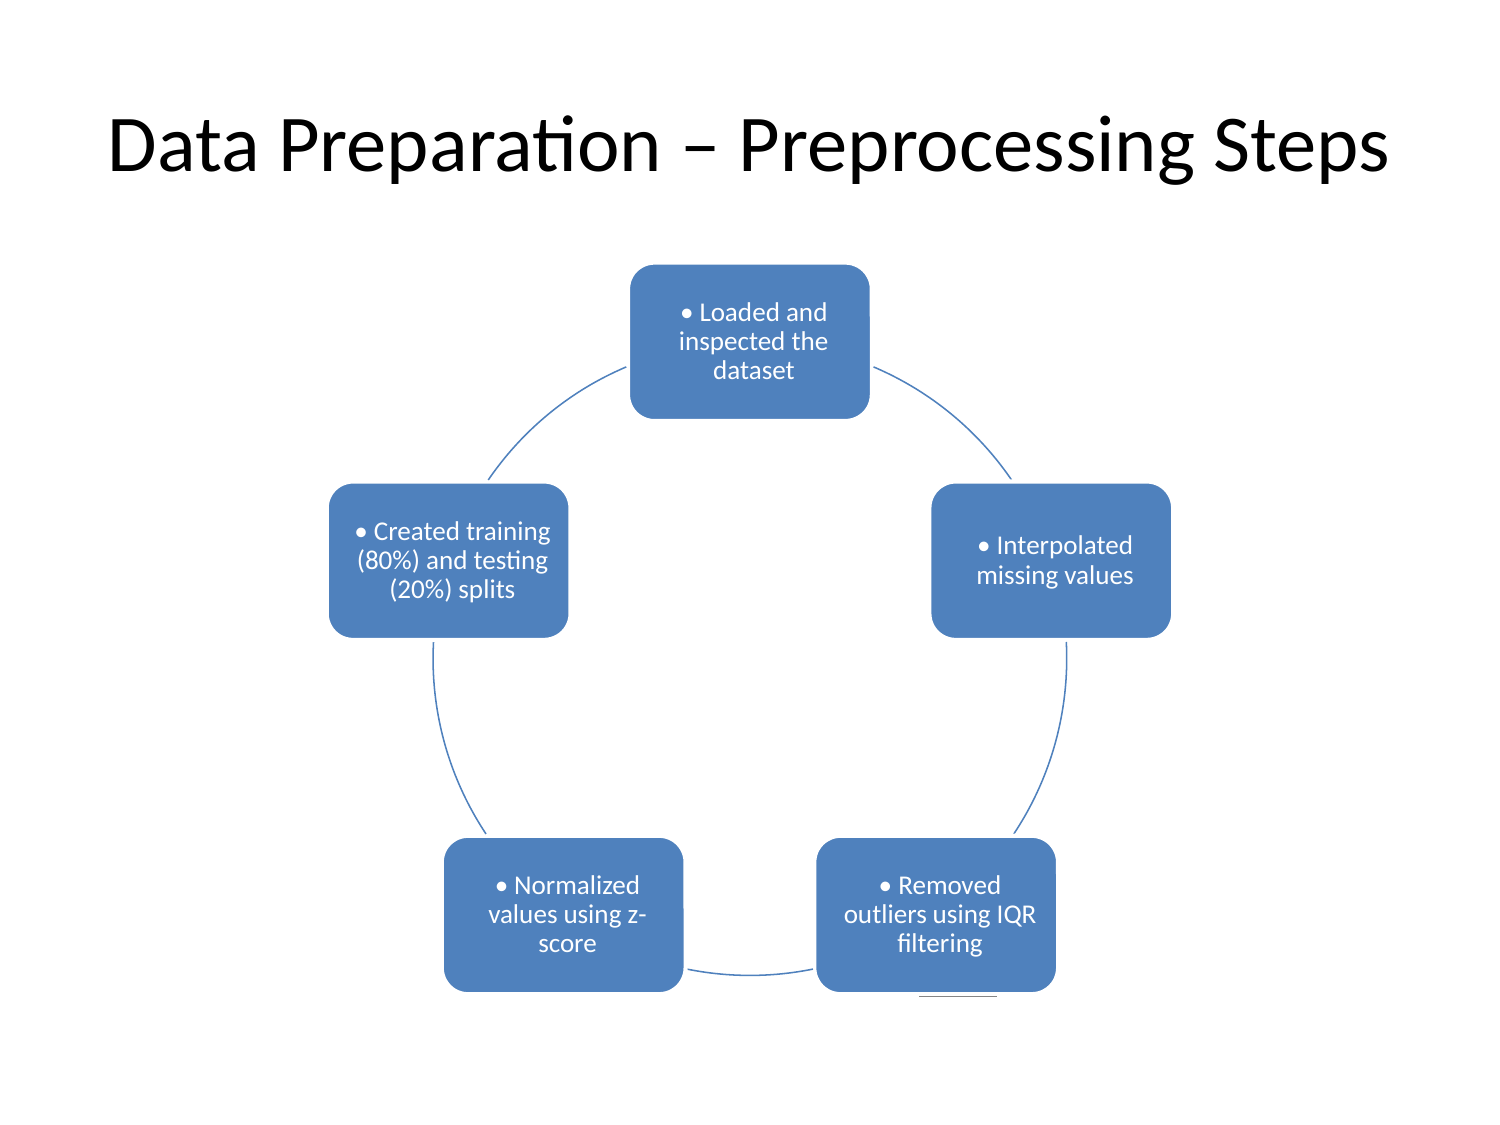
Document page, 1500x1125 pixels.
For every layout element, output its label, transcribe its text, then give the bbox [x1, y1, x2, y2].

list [74, 262, 1426, 1006]
title Data Preparation – Preprocessing Steps [75, 45, 1425, 233]
